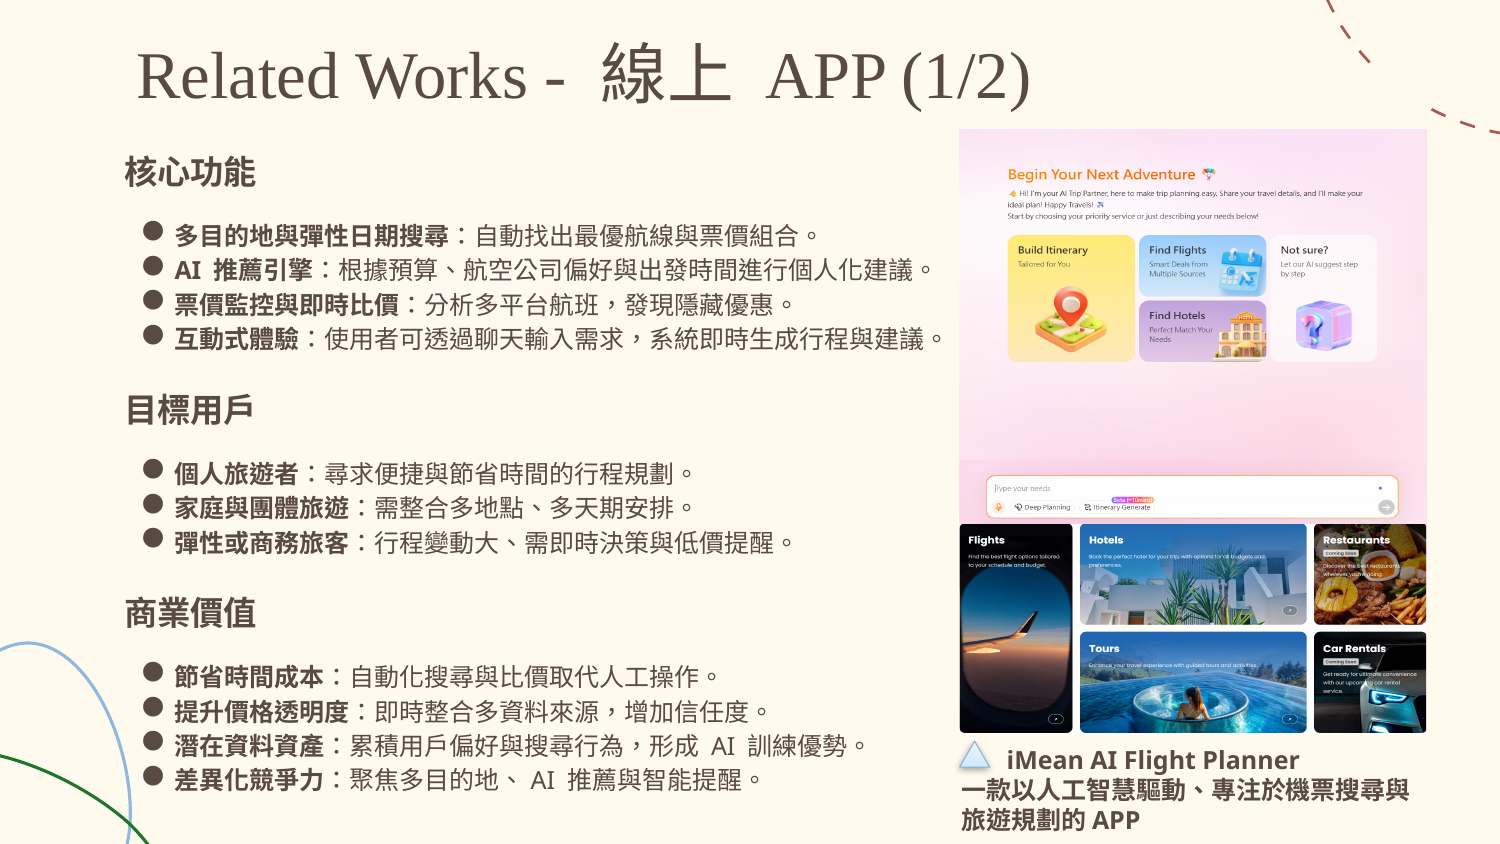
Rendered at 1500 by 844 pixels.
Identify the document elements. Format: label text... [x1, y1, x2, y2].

subtitle Related Works - 線上 APP (1/2) [0, 18, 1095, 128]
text_box [959, 740, 991, 768]
text_box 核心功能 多目的地與彈性日期搜尋：自動找出最優航線與票價組合。 AI 推薦引擎：根據預算、航空公司偏好與出發時間進行個人化建議。 票價監控與即時比價：分析多平台航班，發現隱藏優惠。 互動式體驗：使用者可透過聊天輸入需求，系統即時生成行程與建議。 目標用戶 個人旅遊者：尋求便捷與節省時間的行程規劃。 家庭與團體旅遊：需整合多地點、多天期安排。 彈性或商務旅客：行程變動大、需即時決策與低價提醒。 商業價值 節省時間成本：自動化搜尋與比價取代人工操作。 提升價格透明度：即時整合多資料來源，增加信任度。 潛在資料資產：累積用戶偏好與搜尋行為，形成 AI 訓練優勢。 差異化競爭力：聚焦多目的地、AI 推薦與智能提醒。 [109, 137, 1277, 803]
text_box iMean AI Flight Planner 一款以人工智慧驅動、專注於機票搜尋與旅遊規劃的APP [946, 737, 1441, 842]
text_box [959, 129, 1426, 734]
